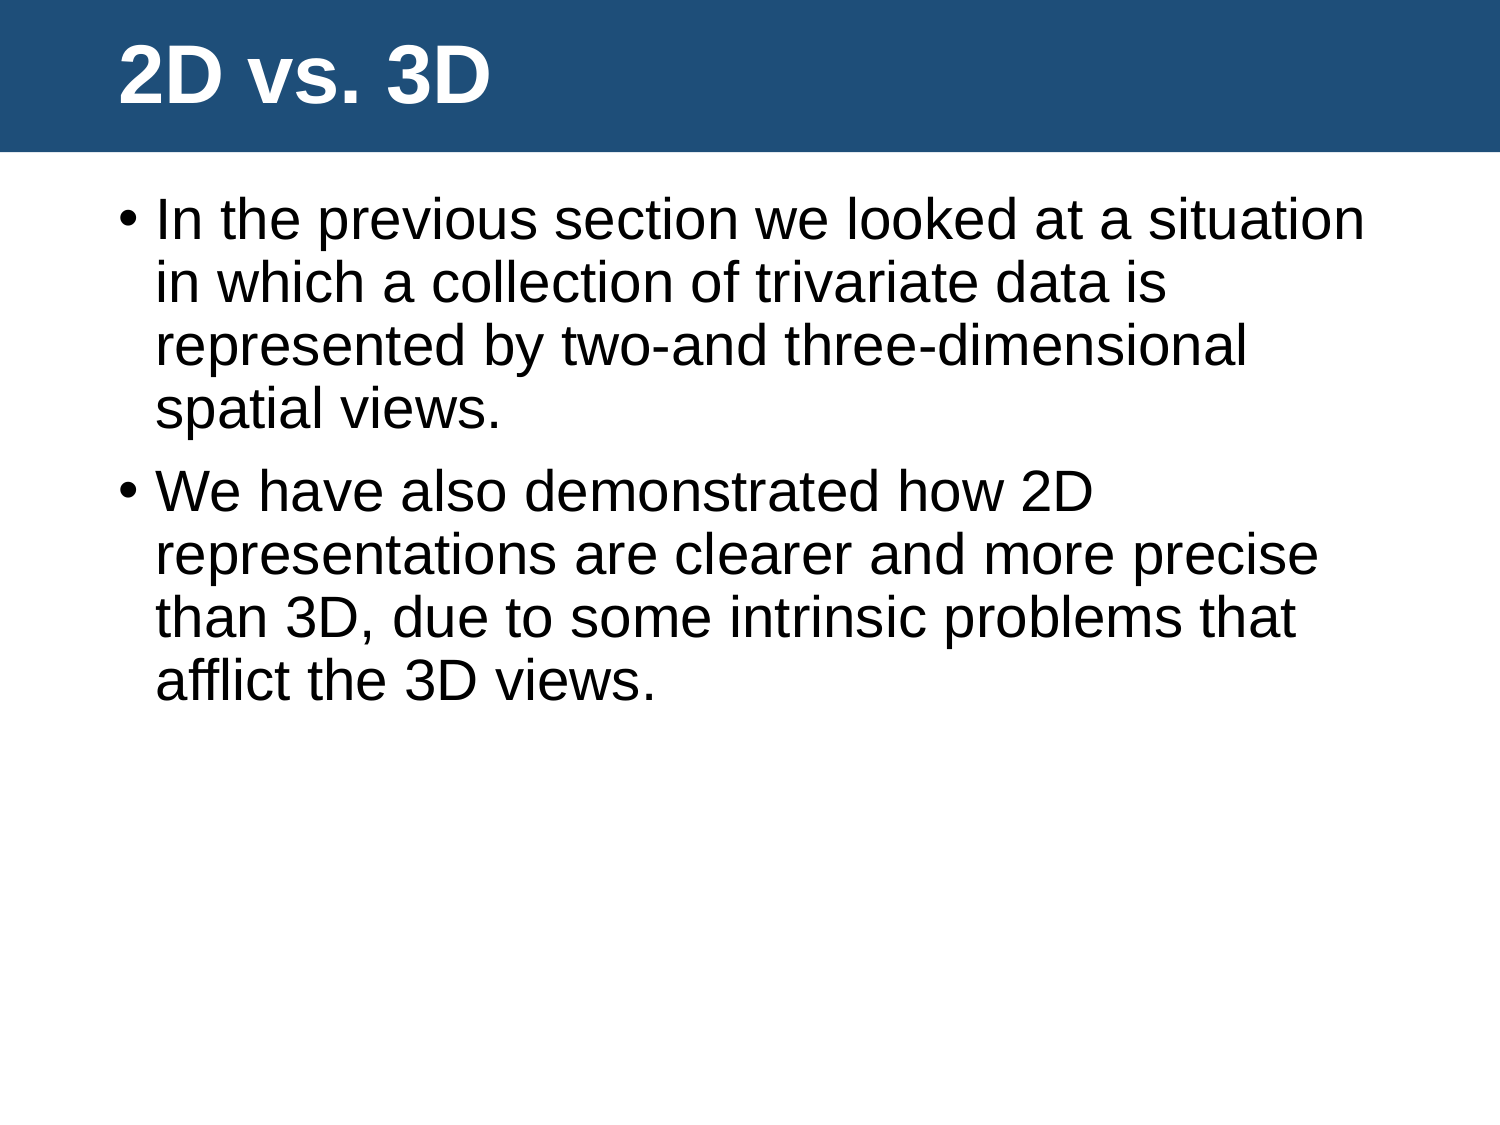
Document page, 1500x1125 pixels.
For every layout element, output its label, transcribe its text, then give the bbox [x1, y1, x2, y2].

list In the previous section we looked at a situation in which a collection of trivariate data is represented by two-and three-dimensional spatial views. We have also demonstrated how 2D representations are clearer and more precise than 3D, due to some intrinsic problems that afflict the 3D views. [103, 181, 1417, 1008]
title 2D vs. 3D [103, 29, 1417, 125]
